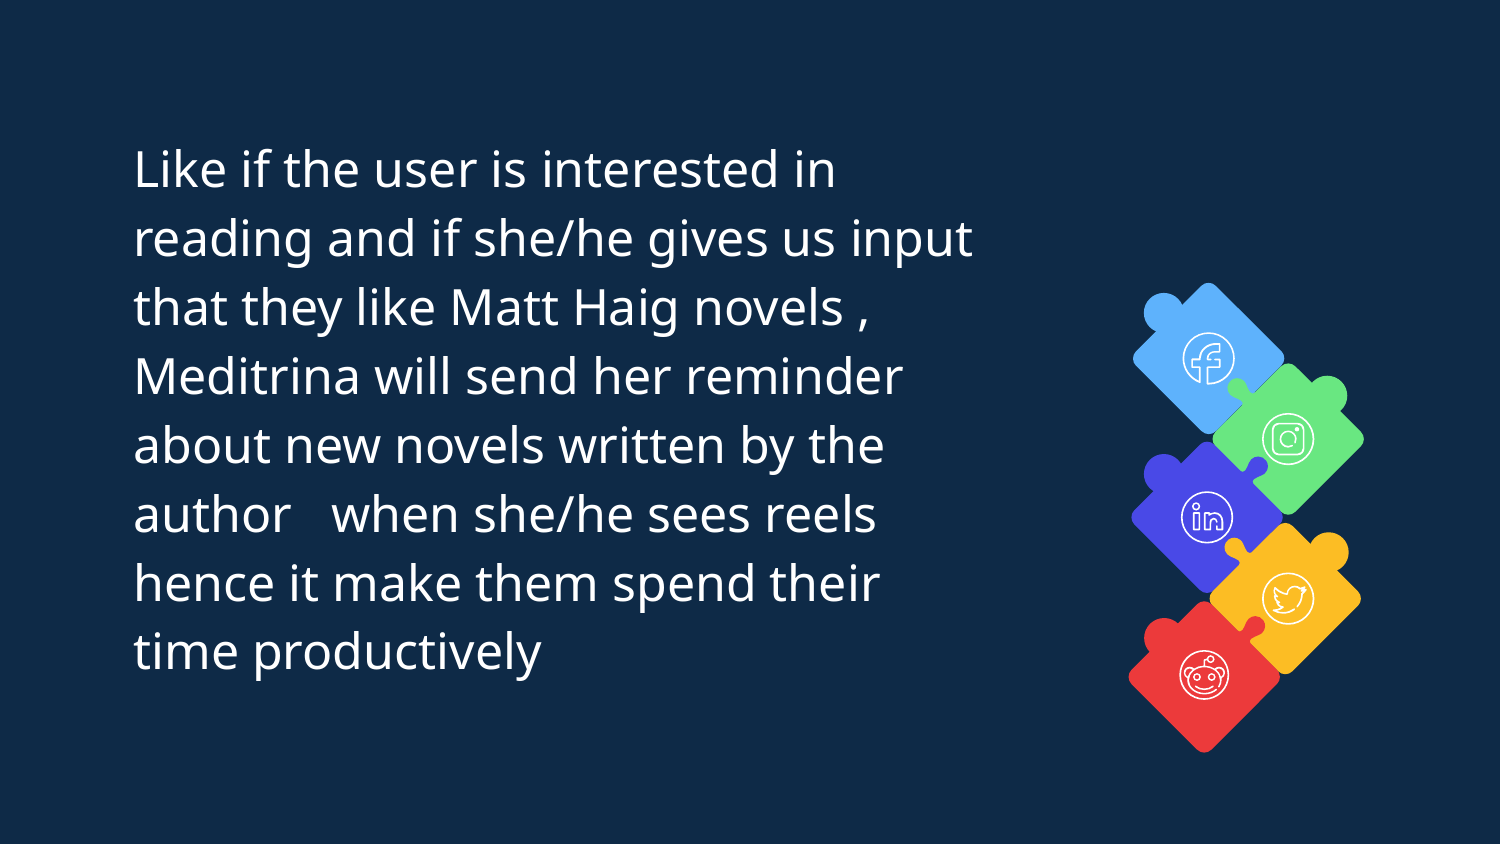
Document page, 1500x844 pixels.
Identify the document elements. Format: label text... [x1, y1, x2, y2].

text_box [1127, 282, 1366, 753]
list Like if the user is interested in reading and if she/he gives us input that they like Matt Haig novels , Meditrina will send her reminder about new novels written by the author when she/he sees reels hence it make them spend their time productively [118, 113, 1014, 552]
